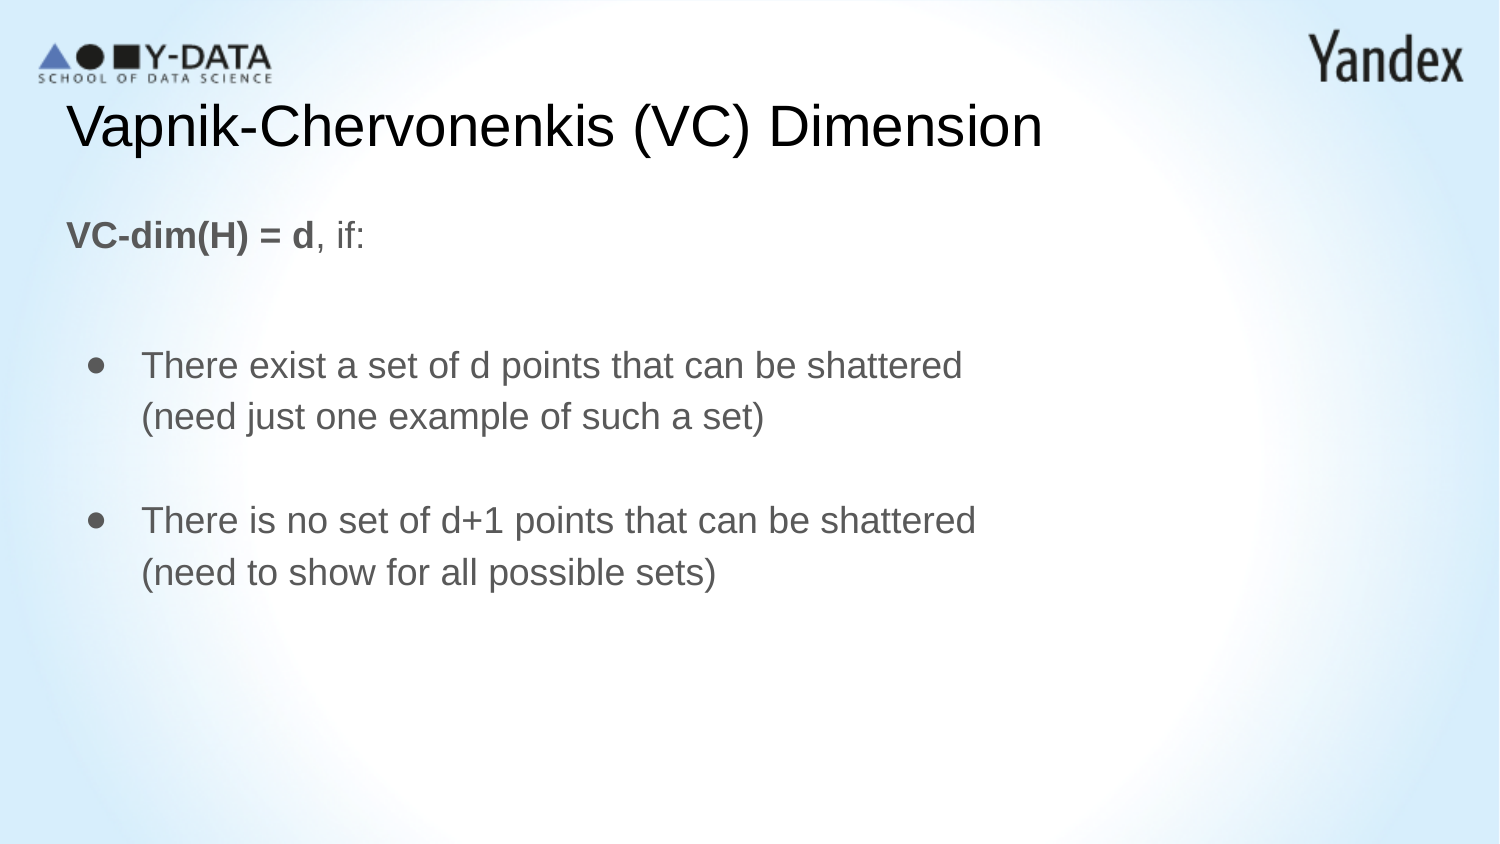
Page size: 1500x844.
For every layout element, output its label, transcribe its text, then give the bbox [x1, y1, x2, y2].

picture [0, 0, 1500, 844]
list VC-dim(H) = d, if: There exist a set of d points that can be shattered (need just one example of such a set) There is no set of d+1 points that can be shattered (need to show for all possible sets) [51, 189, 1449, 750]
title Vapnik-Chervonenkis (VC) Dimension [51, 72, 1449, 167]
